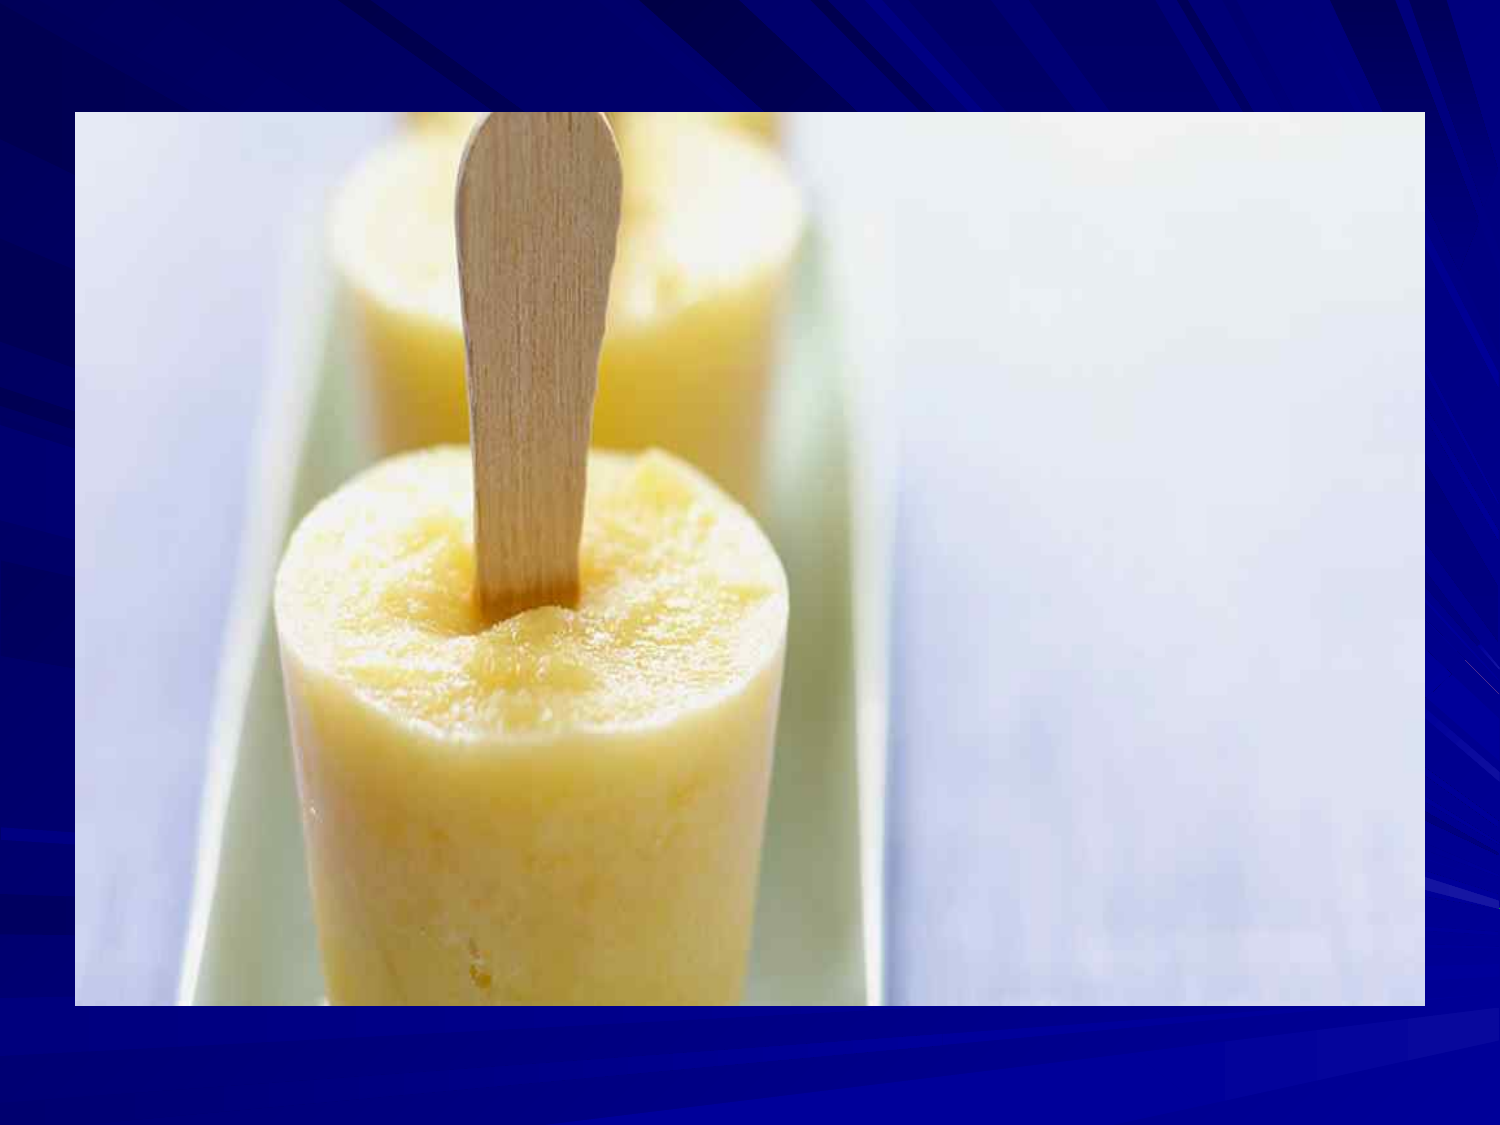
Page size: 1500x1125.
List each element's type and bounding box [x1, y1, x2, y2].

list [74, 112, 1426, 1006]
